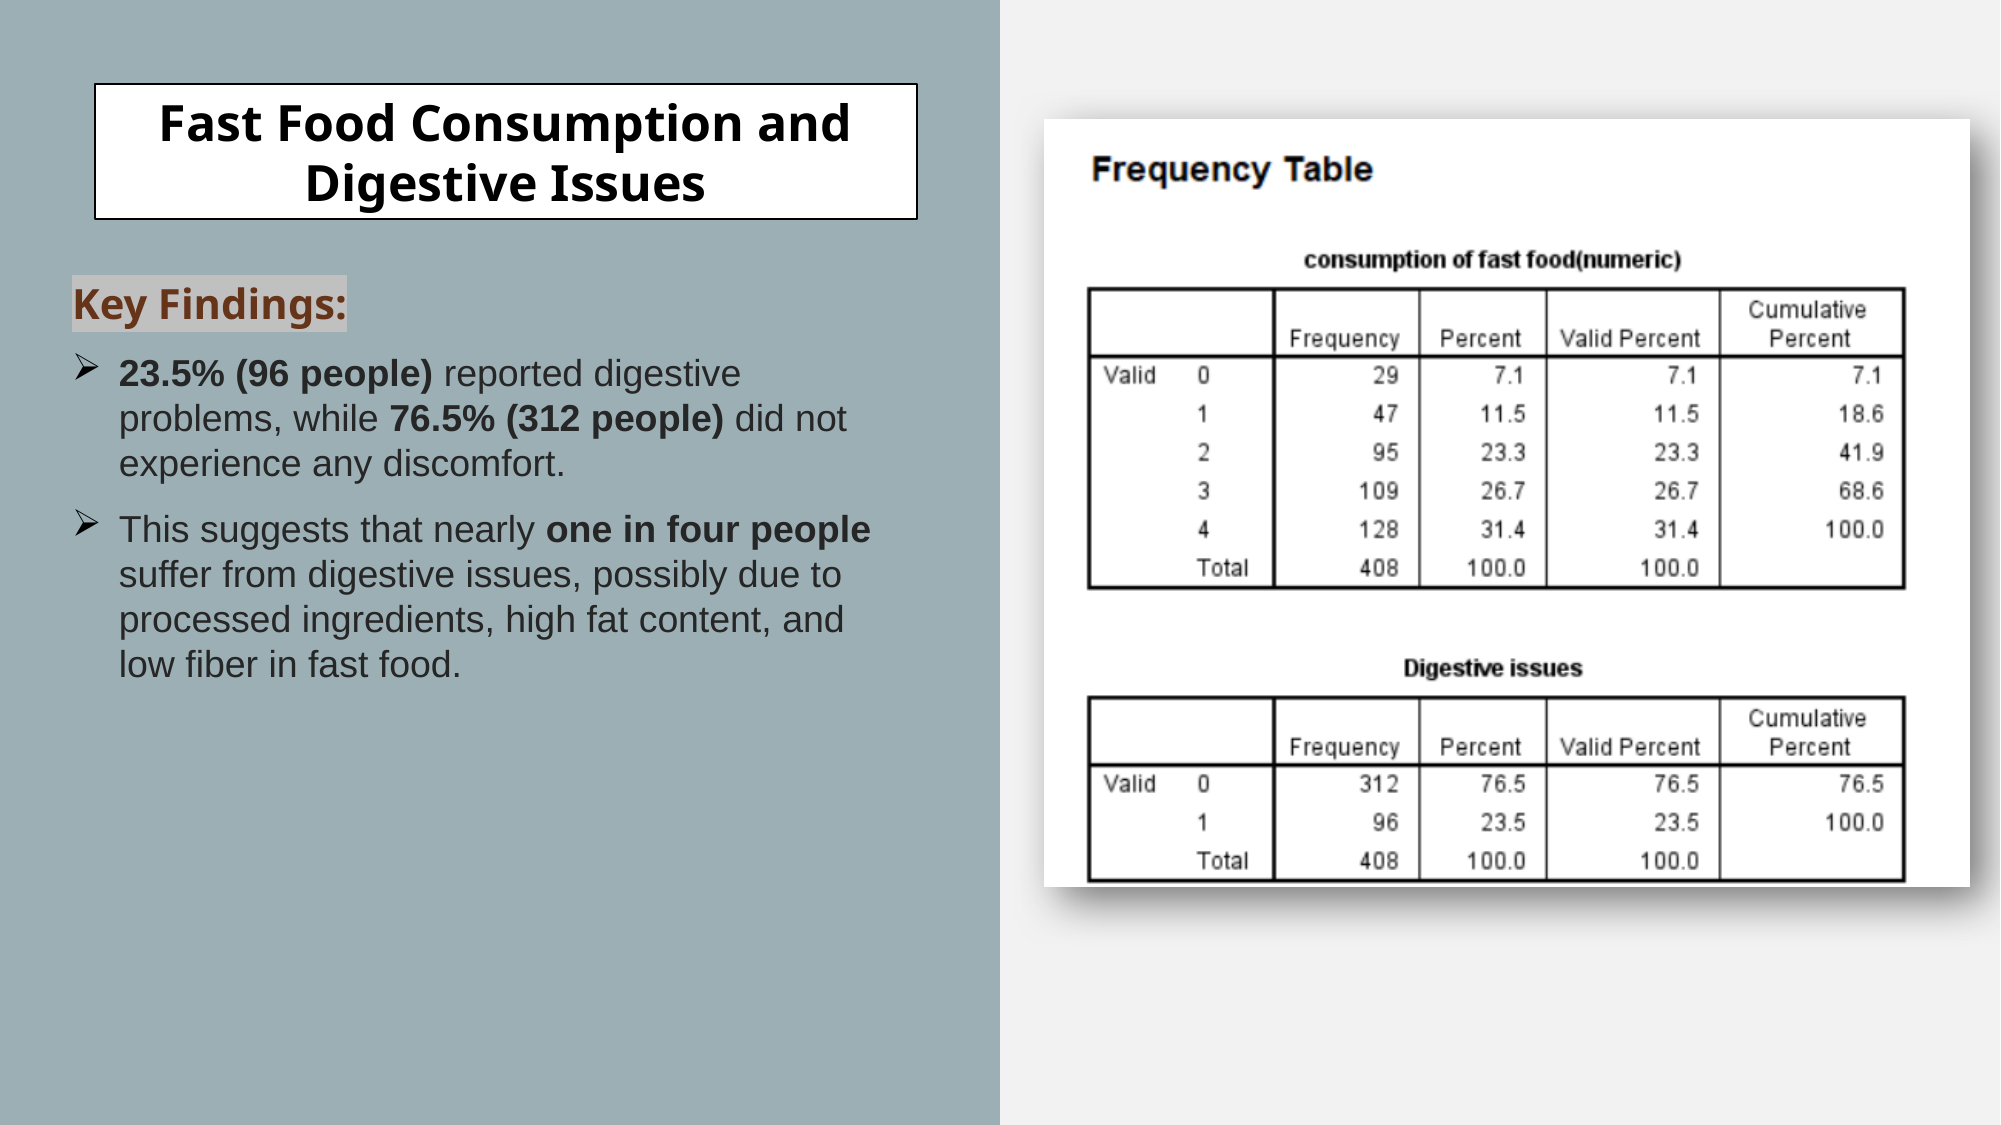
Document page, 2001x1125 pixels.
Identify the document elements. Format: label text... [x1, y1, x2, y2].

picture [1044, 119, 1970, 887]
list Key Findings: 23.5% (96 people) reported digestive problems, while 76.5% (312 people) did not experience any discomfort. This suggests that nearly one in four people suffer from digestive issues, possibly due to processed ingredients, high fat content, and low fiber in fast food. [45, 98, 898, 989]
text_box Fast Food Consumption and Digestive Issues [94, 83, 918, 220]
